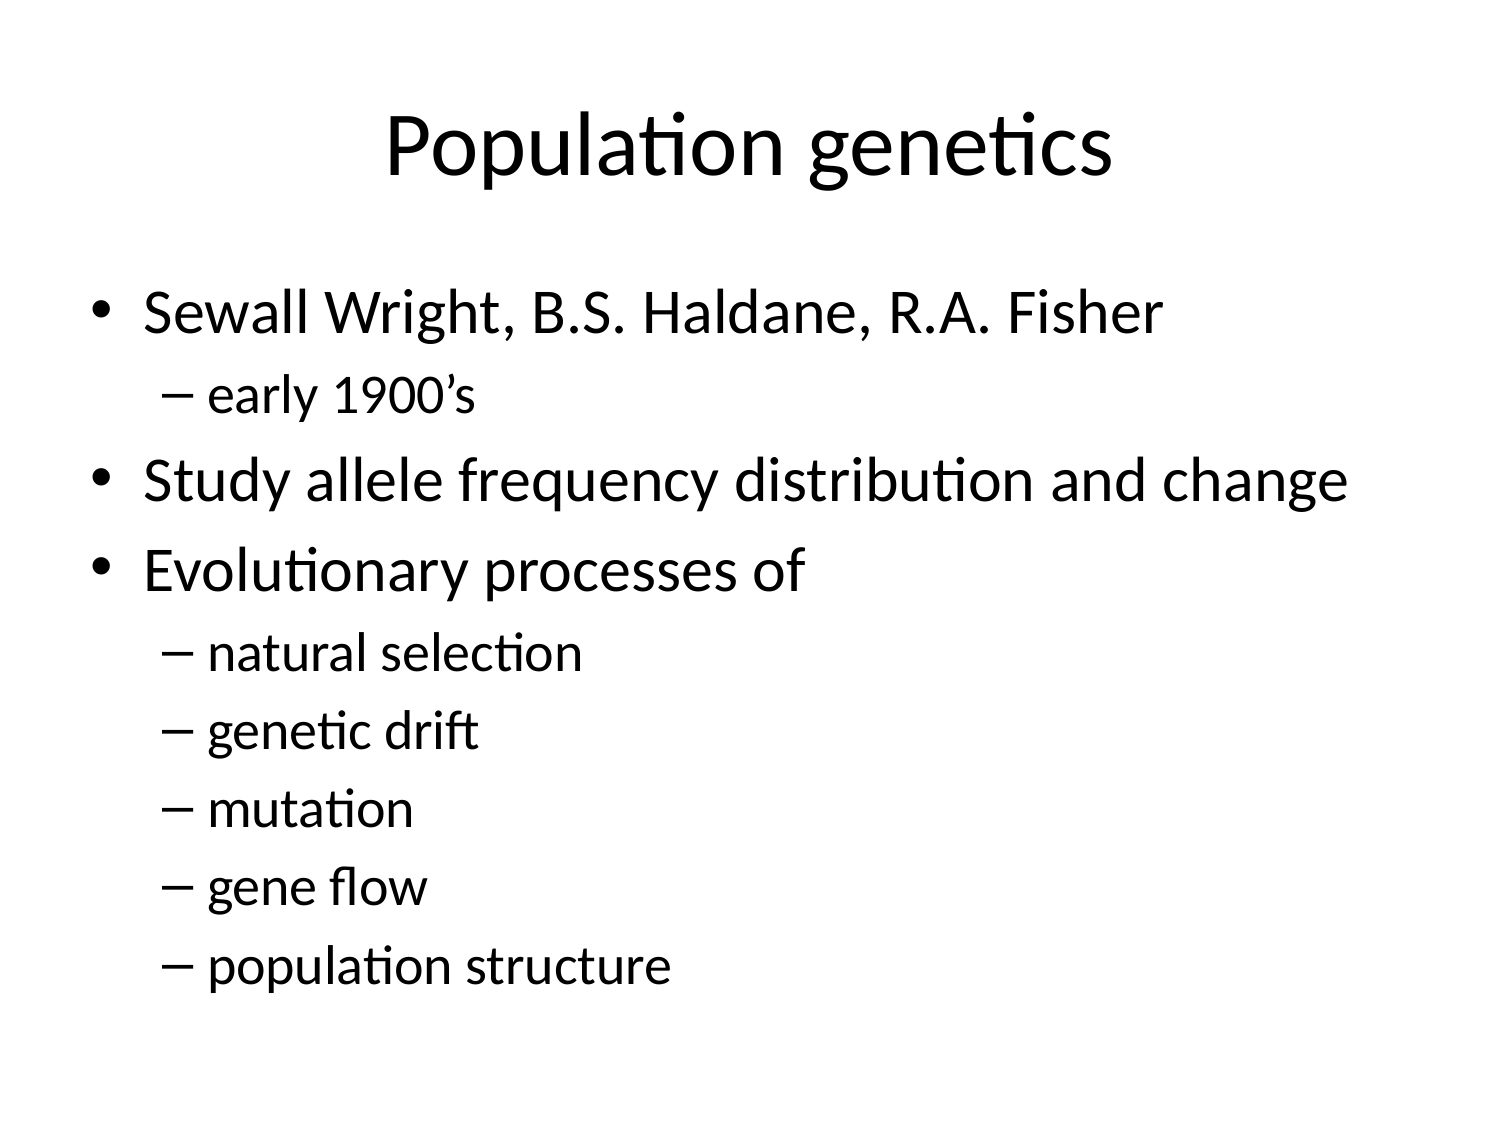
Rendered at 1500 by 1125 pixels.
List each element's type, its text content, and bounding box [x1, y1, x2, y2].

title Population genetics [75, 45, 1425, 233]
list Sewall Wright, B.S. Haldane, R.A. Fisher early 1900’s Study allele frequency distribution and change Evolutionary processes of natural selection genetic drift mutation gene flow population structure [75, 262, 1425, 1005]
